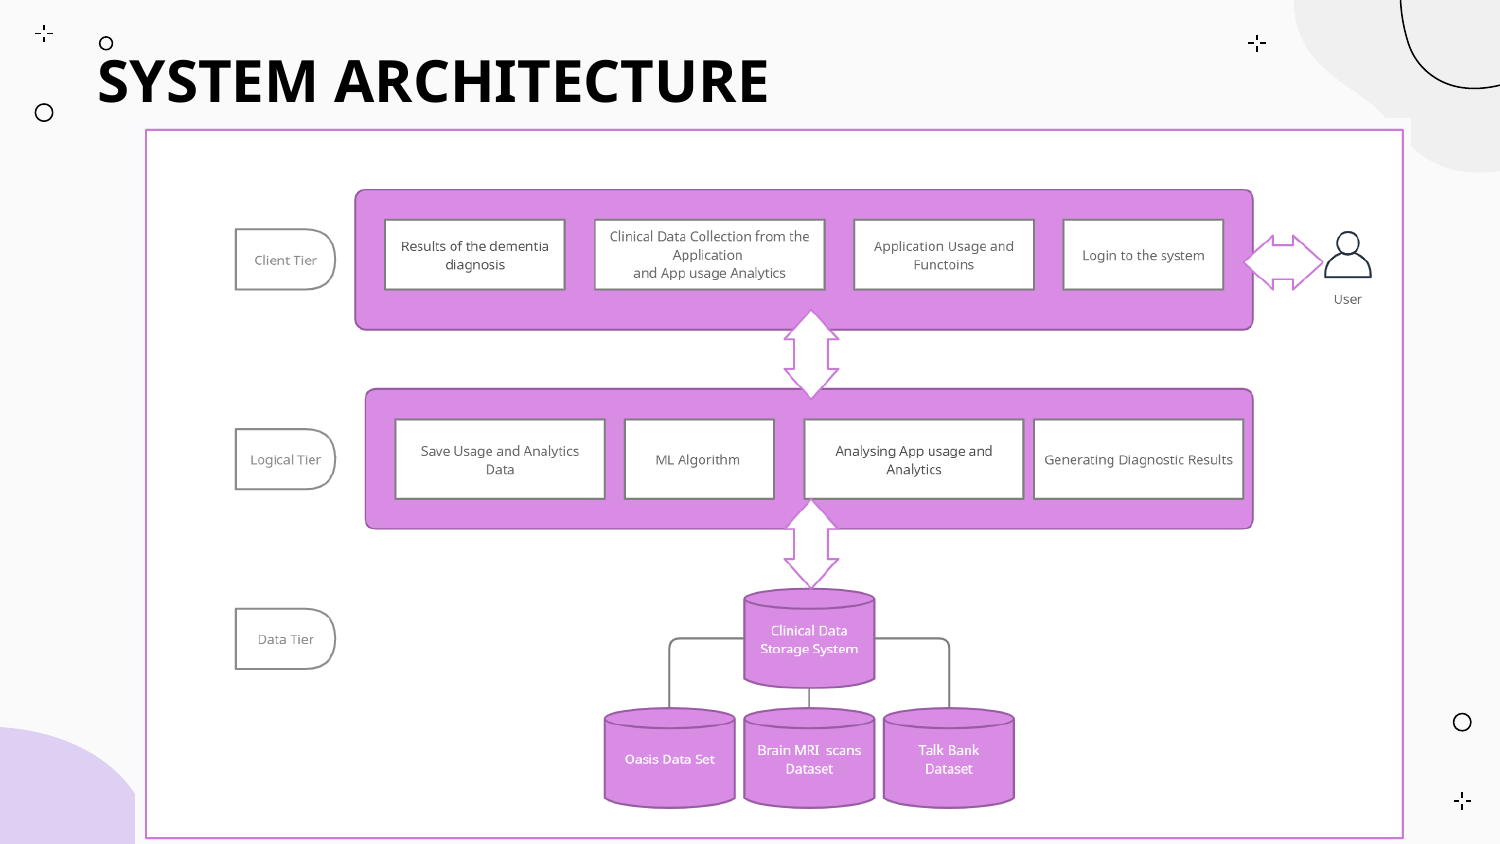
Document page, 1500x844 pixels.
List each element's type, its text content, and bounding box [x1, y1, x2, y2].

picture [135, 118, 1411, 844]
title SYSTEM ARCHITECTURE [82, 0, 1358, 158]
